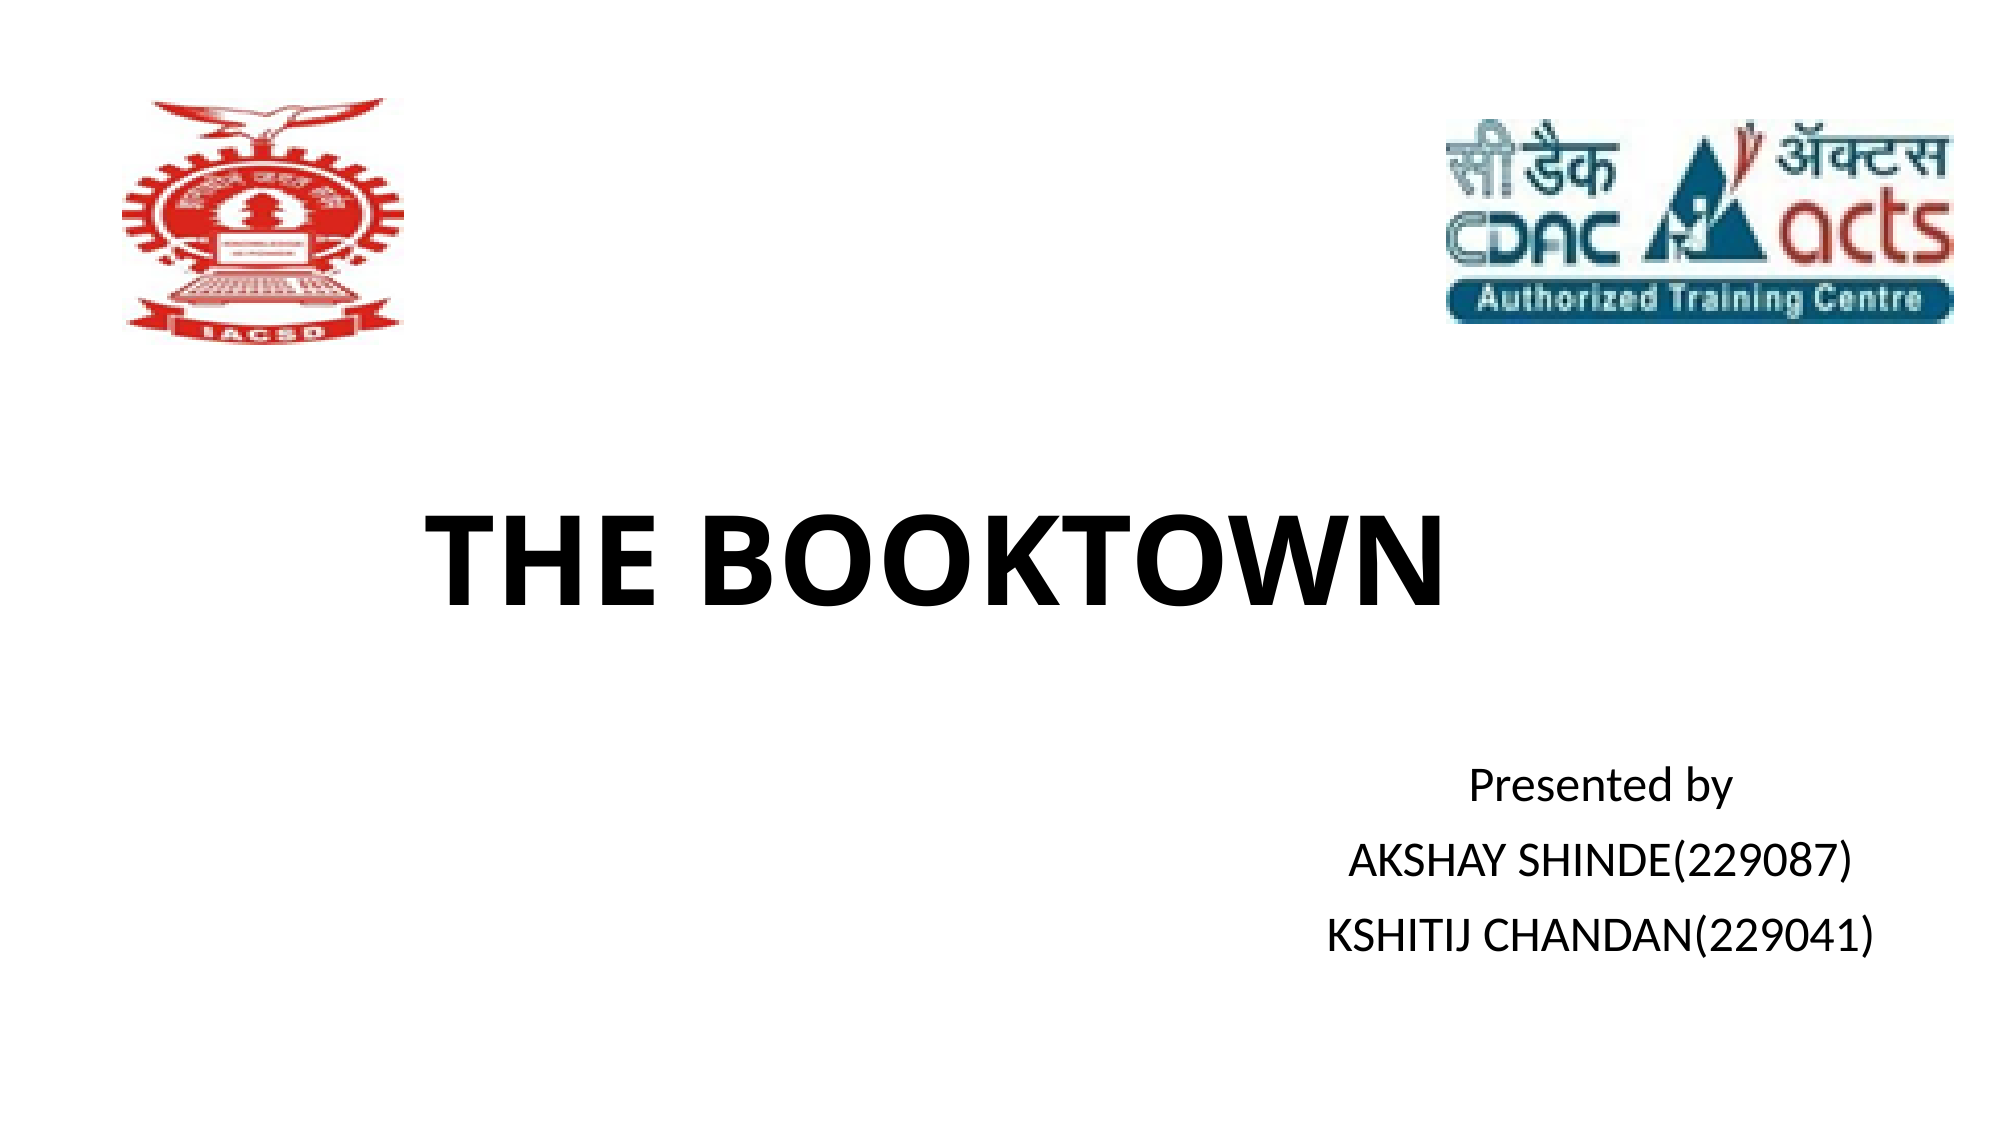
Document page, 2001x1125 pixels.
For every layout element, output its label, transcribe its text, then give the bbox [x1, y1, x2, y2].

title THE BOOKTOWN [187, 248, 1688, 640]
picture [122, 98, 404, 345]
subtitle Presented by AKSHAY SHINDE(229087) KSHITIJ CHANDAN(229041) [1307, 750, 1896, 974]
picture [1446, 119, 1954, 324]
